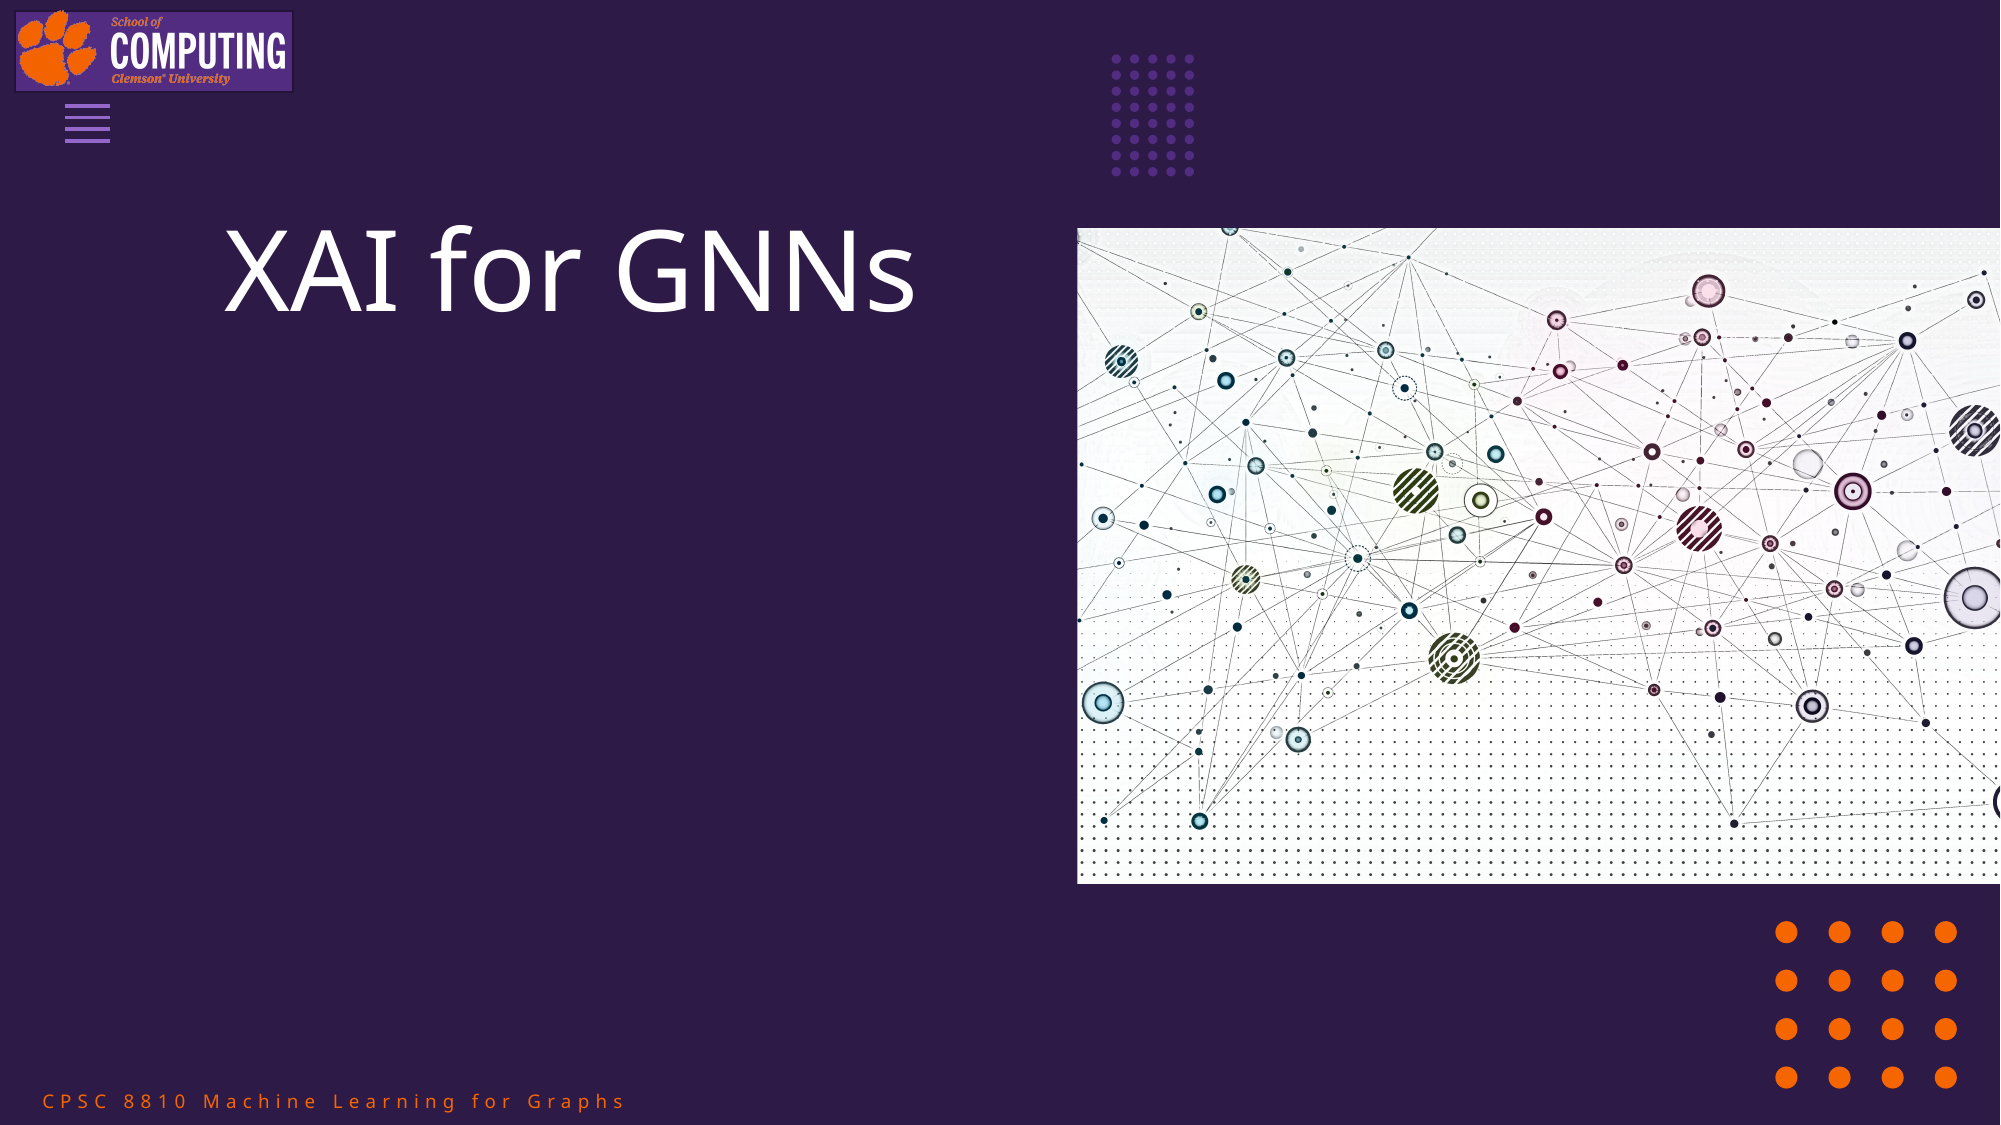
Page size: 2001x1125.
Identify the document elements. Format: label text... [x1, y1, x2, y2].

title XAI for GNNs [224, 224, 982, 335]
picture [1077, 228, 2001, 884]
picture [18, 10, 285, 86]
